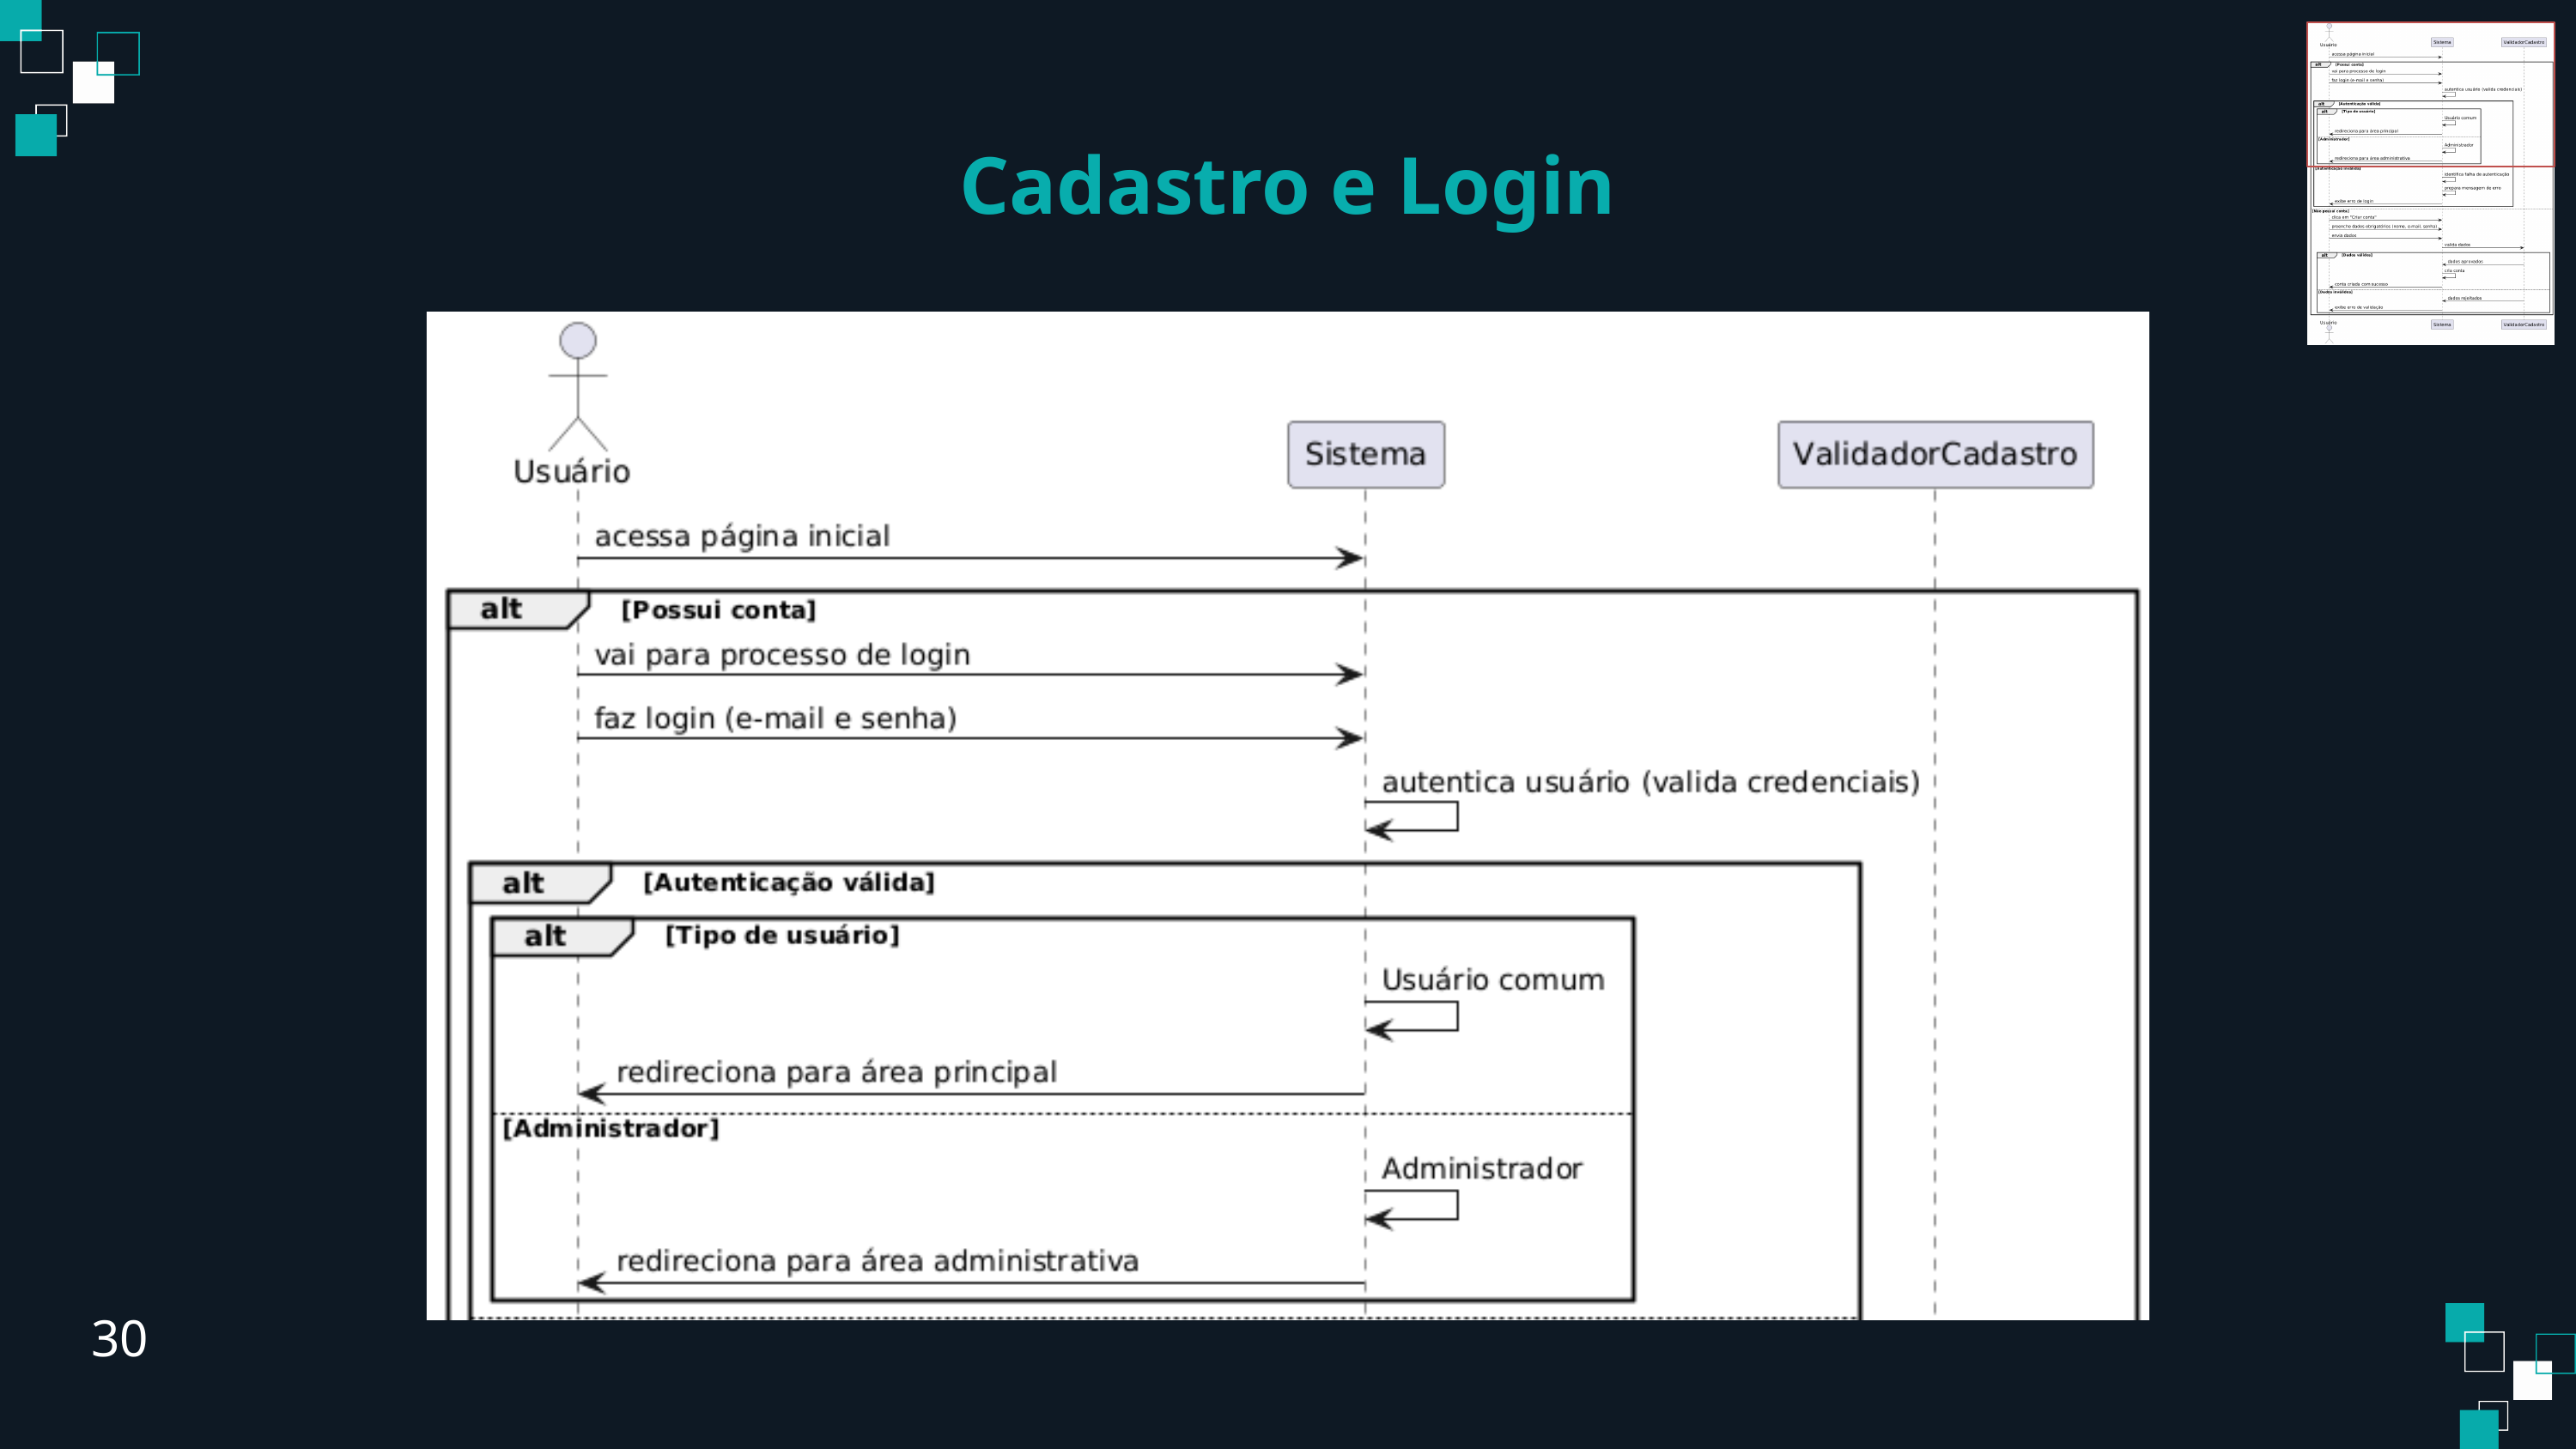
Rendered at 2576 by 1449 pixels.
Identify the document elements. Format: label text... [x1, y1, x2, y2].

text_box Cadastro e Login [926, 129, 1650, 237]
picture [426, 311, 2150, 1320]
slide_number 30 [21, 1314, 161, 1367]
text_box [2307, 21, 2555, 345]
text_box [0, 0, 311, 1415]
text_box [2445, 1303, 2576, 1449]
text_box [0, 0, 140, 156]
